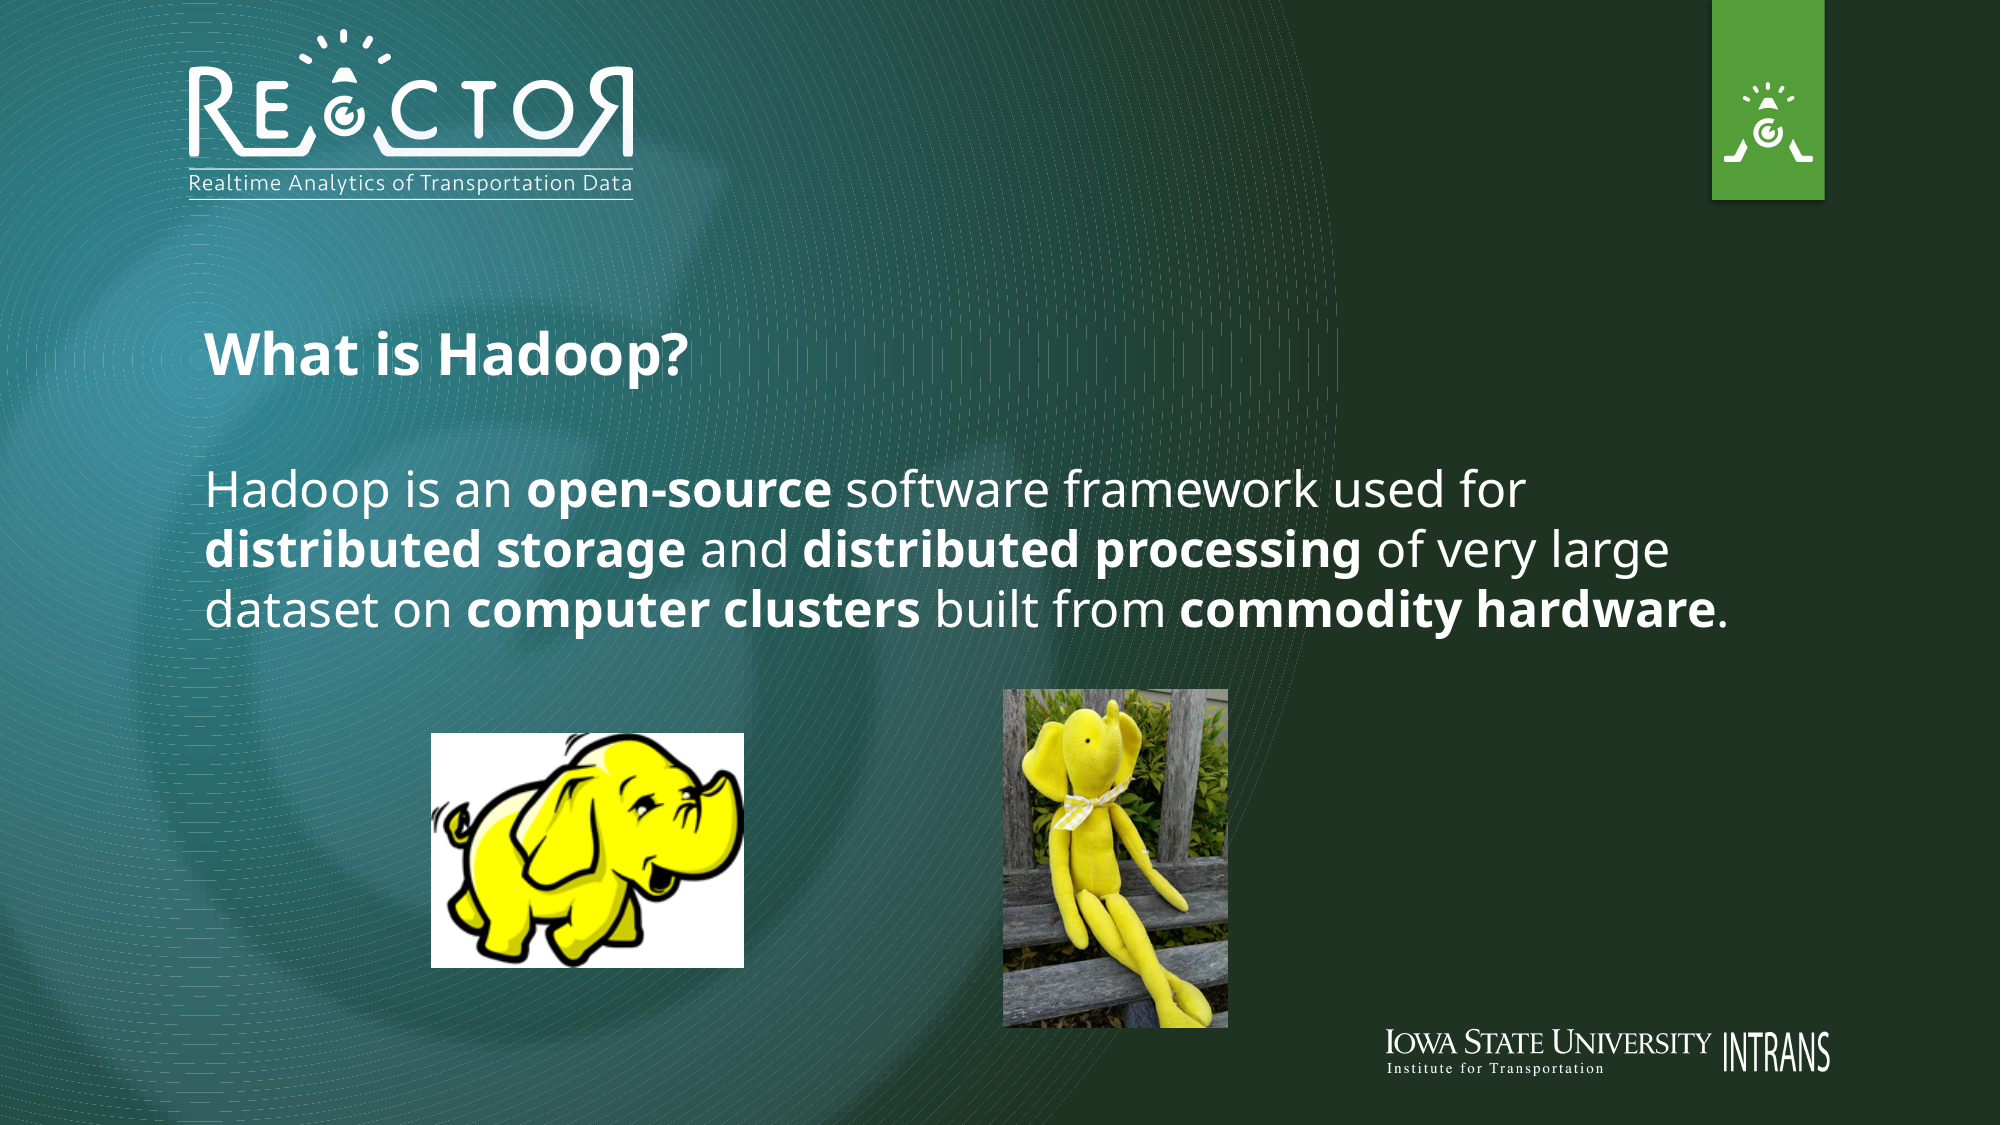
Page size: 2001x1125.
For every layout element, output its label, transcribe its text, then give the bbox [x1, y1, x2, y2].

picture [430, 733, 744, 968]
title What is Hadoop? [189, 313, 1638, 395]
subtitle Hadoop is an open-source software framework used for distributed storage and distributed processing of very large dataset on computer clusters built from commodity hardware. [189, 450, 1817, 930]
picture [1386, 1028, 1712, 1076]
picture [189, 29, 633, 200]
picture [1717, 1028, 1836, 1076]
picture [1002, 689, 1229, 1029]
picture [1724, 82, 1813, 162]
